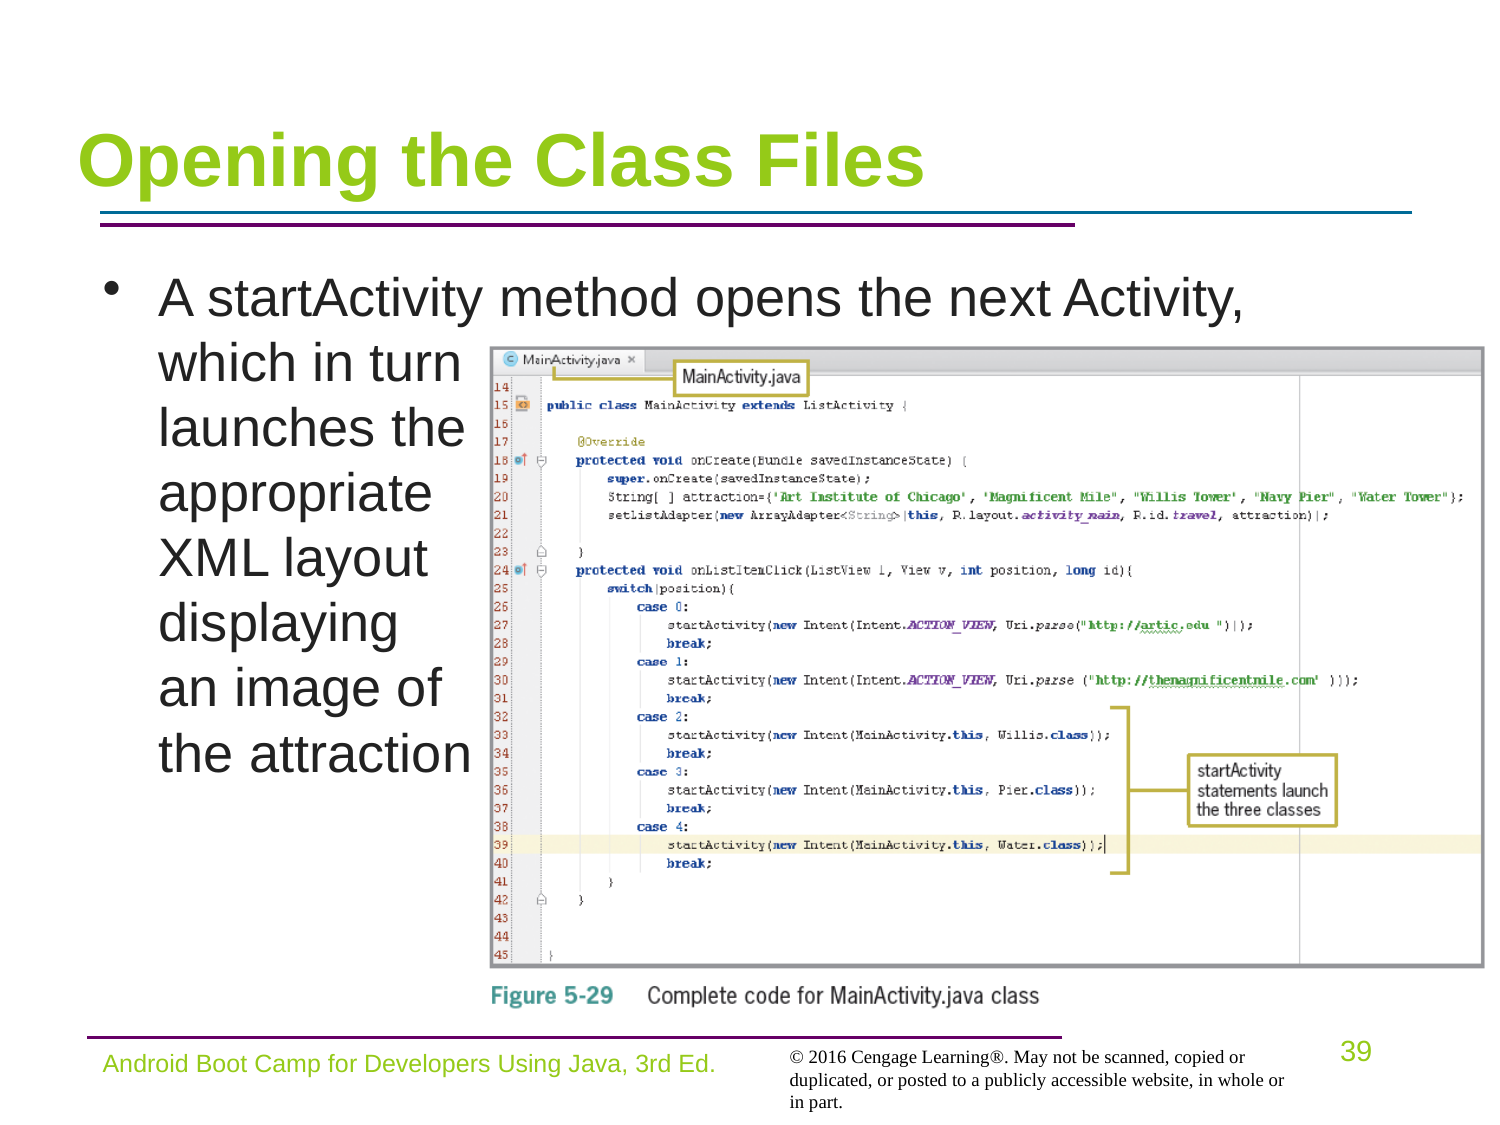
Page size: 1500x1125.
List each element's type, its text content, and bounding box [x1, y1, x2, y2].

picture [478, 337, 1500, 1024]
footer Android Boot Camp for Developers Using Java, 3rd Ed. [87, 1025, 988, 1100]
slide_number 39 [1074, 1033, 1388, 1100]
title Opening the Class Files [62, 62, 1476, 251]
list A startActivity method opens the next Activity, which in turn launches the appropriate XML layout displaying an image of the attraction [87, 254, 1413, 1025]
